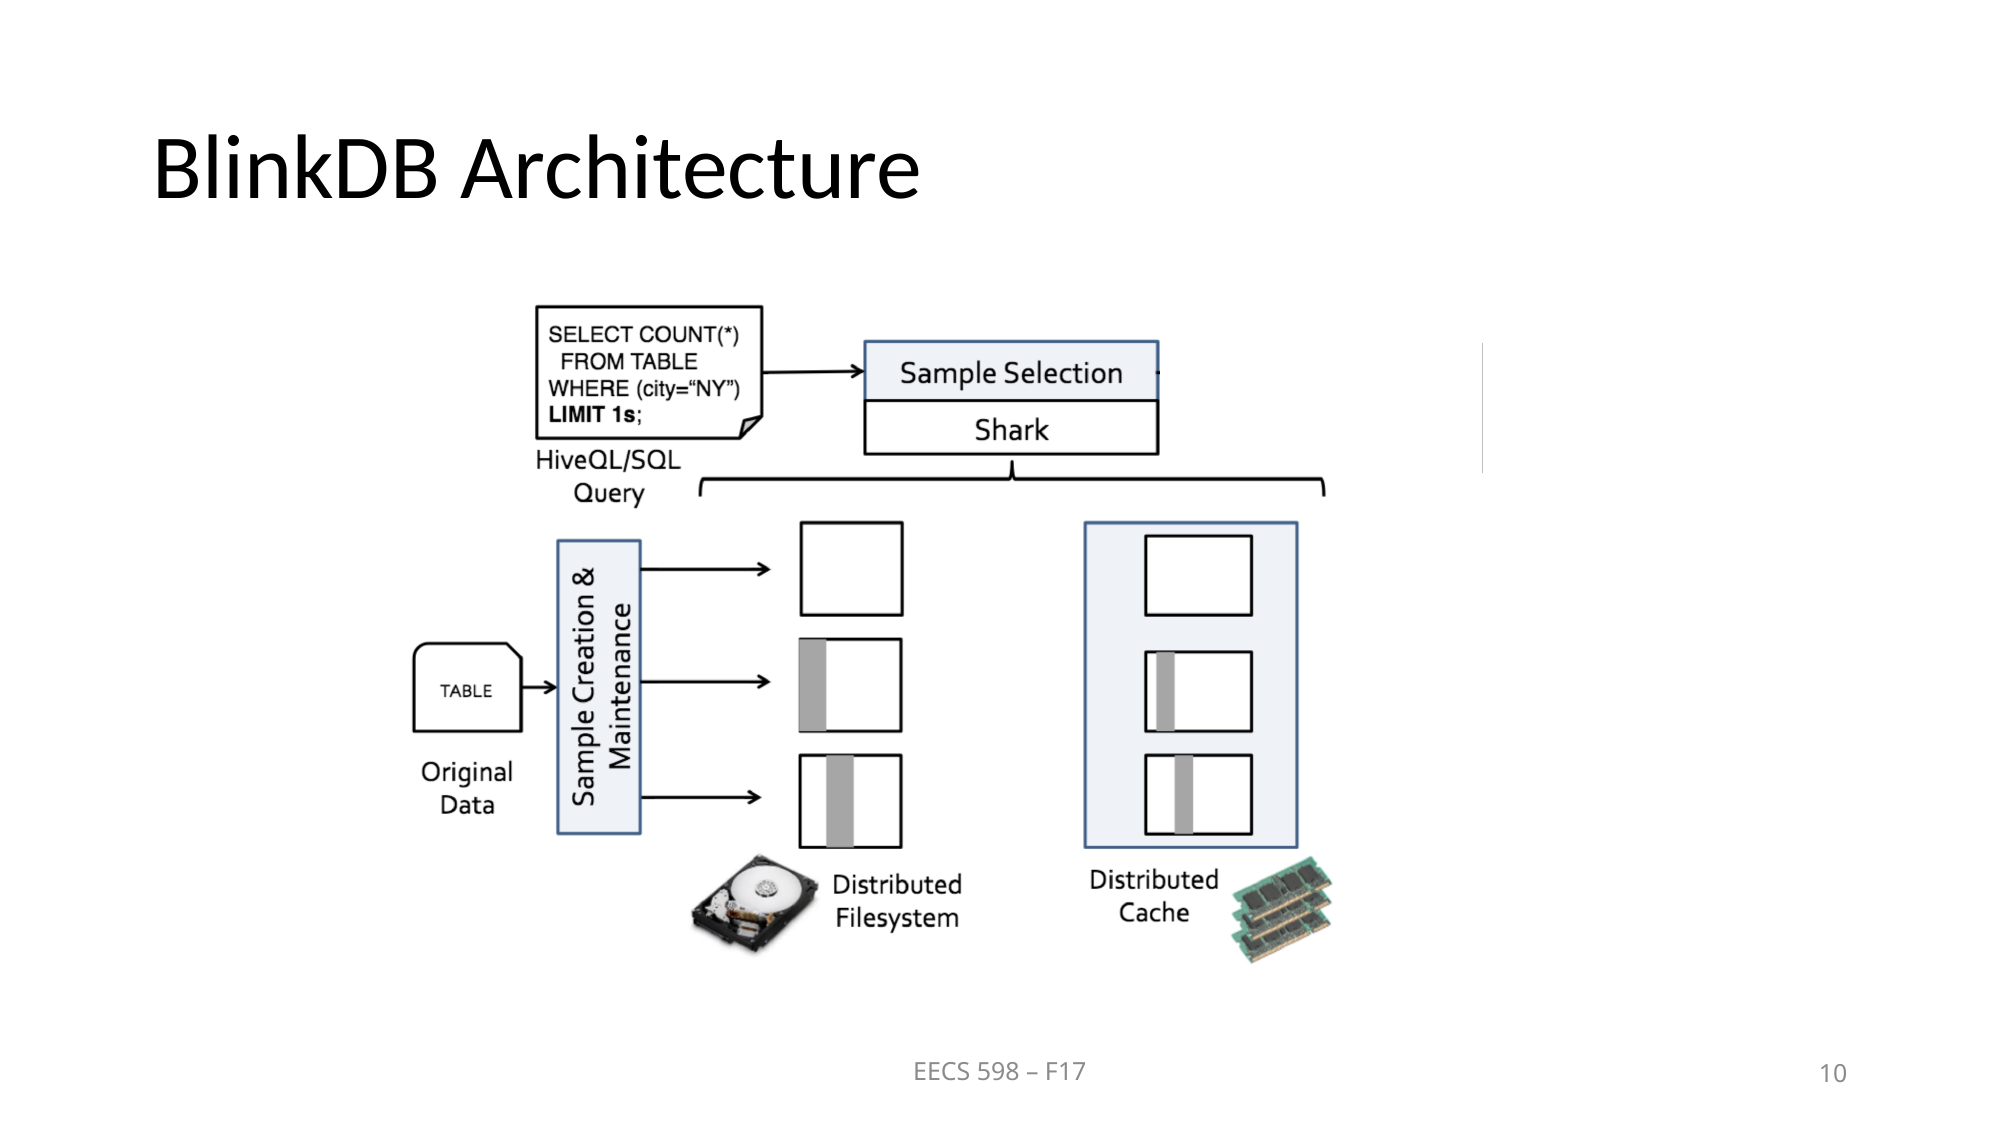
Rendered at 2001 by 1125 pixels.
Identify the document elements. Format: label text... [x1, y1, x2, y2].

footer EECS 598 – F17 [662, 1042, 1338, 1103]
title BlinkDB Architecture [137, 59, 1863, 278]
slide_number 10 [1412, 1042, 1863, 1103]
picture [386, 277, 1519, 993]
